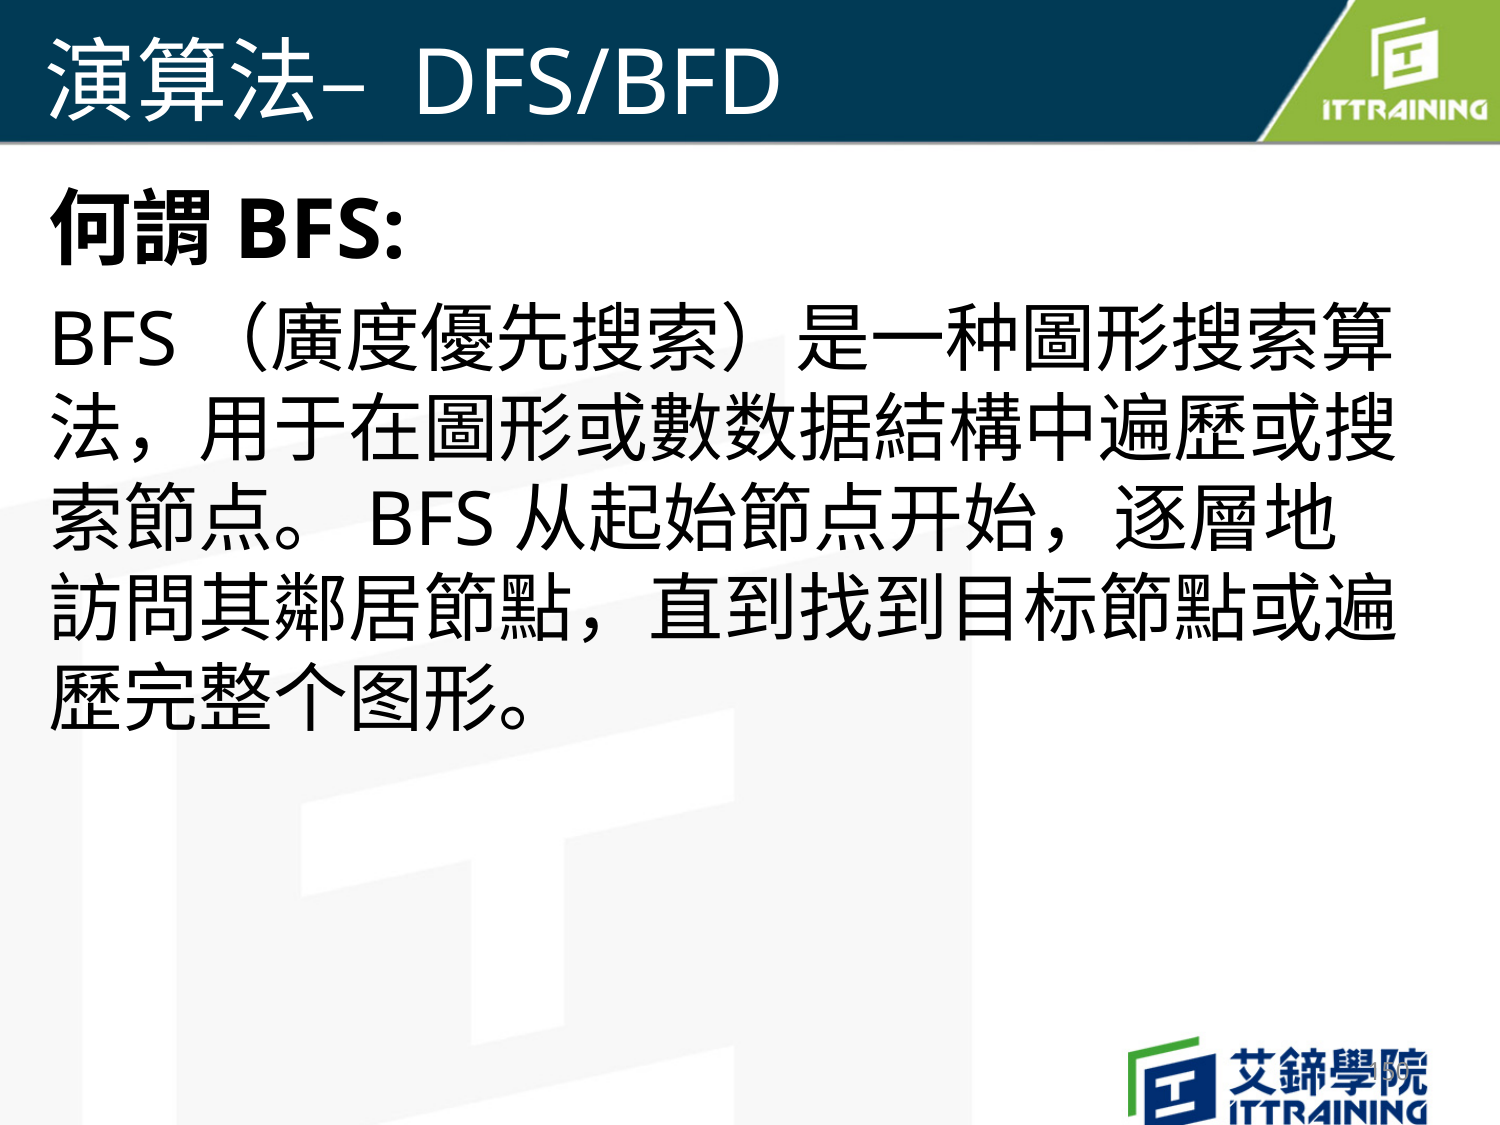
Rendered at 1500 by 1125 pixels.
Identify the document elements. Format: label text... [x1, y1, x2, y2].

slide_number 150 [1074, 1042, 1425, 1103]
title 演算法– DFS/BFD [29, 0, 1380, 172]
list 何謂BFS: BFS（廣度優先搜索）是一种圖形搜索算法，用于在圖形或數数据結構中遍歷或搜索節点。BFS从起始節点开始，逐層地訪問其鄰居節點，直到找到目标節點或遍歷完整个图形。 [33, 168, 1418, 911]
picture [0, 0, 1500, 1125]
